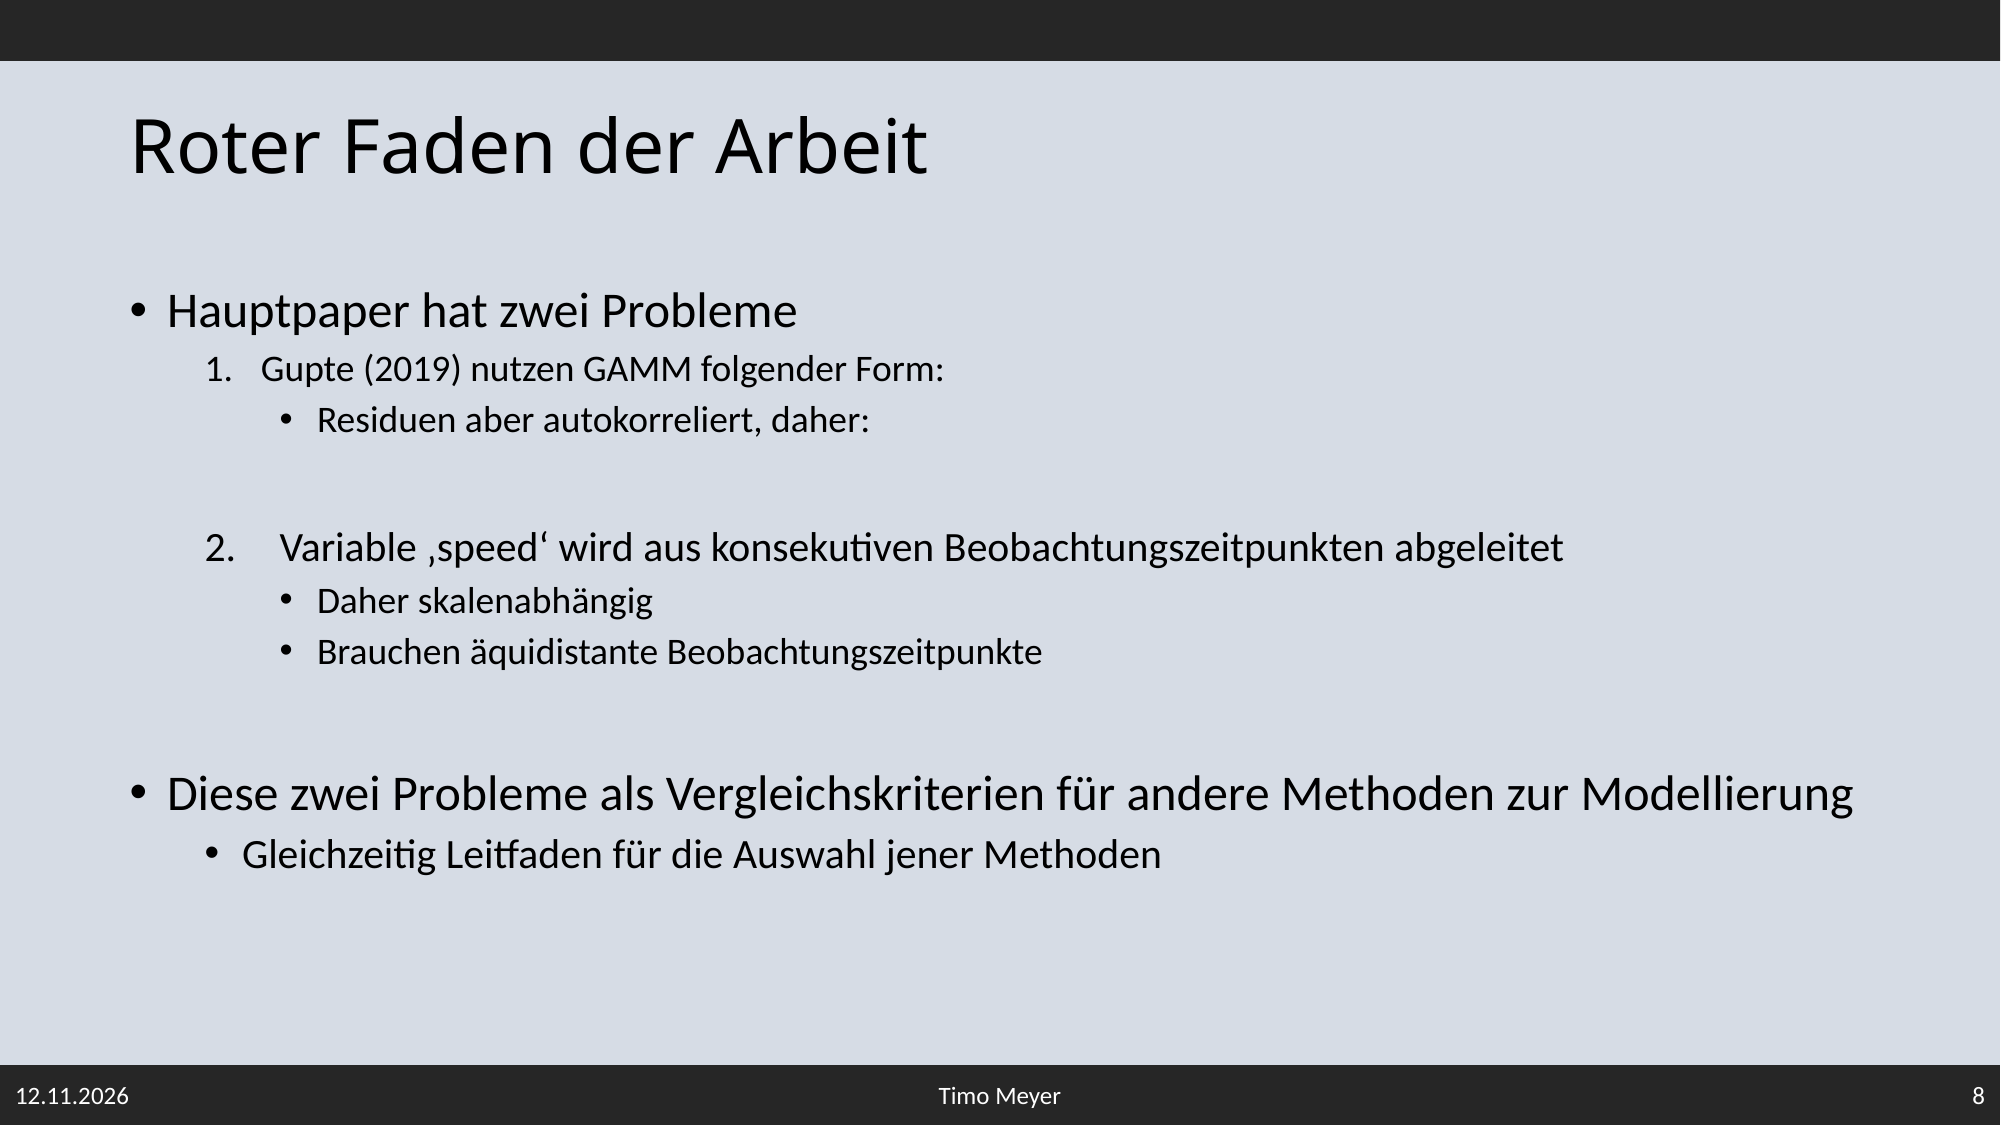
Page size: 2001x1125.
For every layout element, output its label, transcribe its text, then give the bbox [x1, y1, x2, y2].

footer Timo Meyer [587, 1065, 1412, 1125]
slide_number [0, 1065, 587, 1125]
slide_number 8 [1412, 1065, 2000, 1125]
title Roter Faden der Arbeit [114, 59, 1863, 239]
